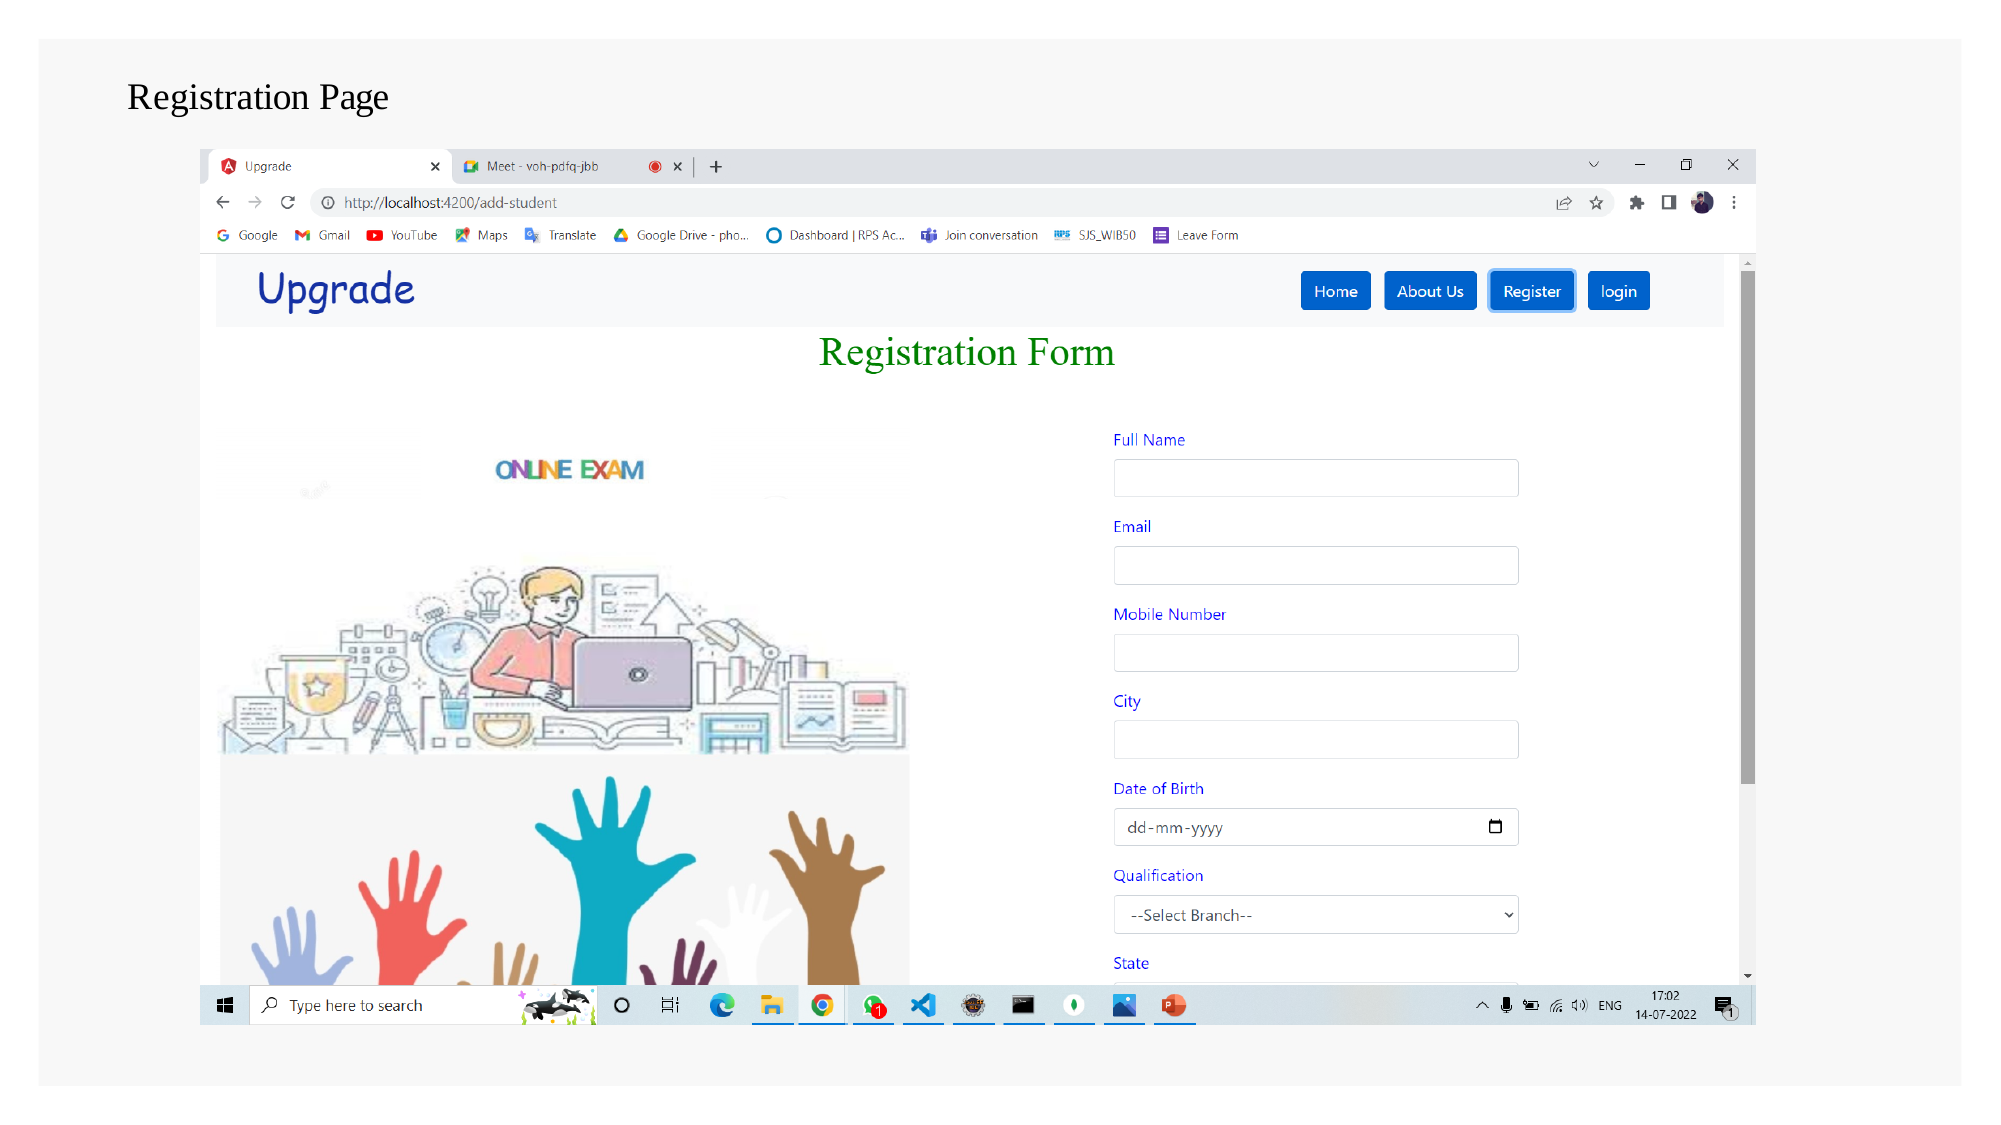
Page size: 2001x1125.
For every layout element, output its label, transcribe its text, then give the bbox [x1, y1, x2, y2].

text_box Registration Page [124, 69, 488, 117]
picture [199, 149, 1756, 1025]
